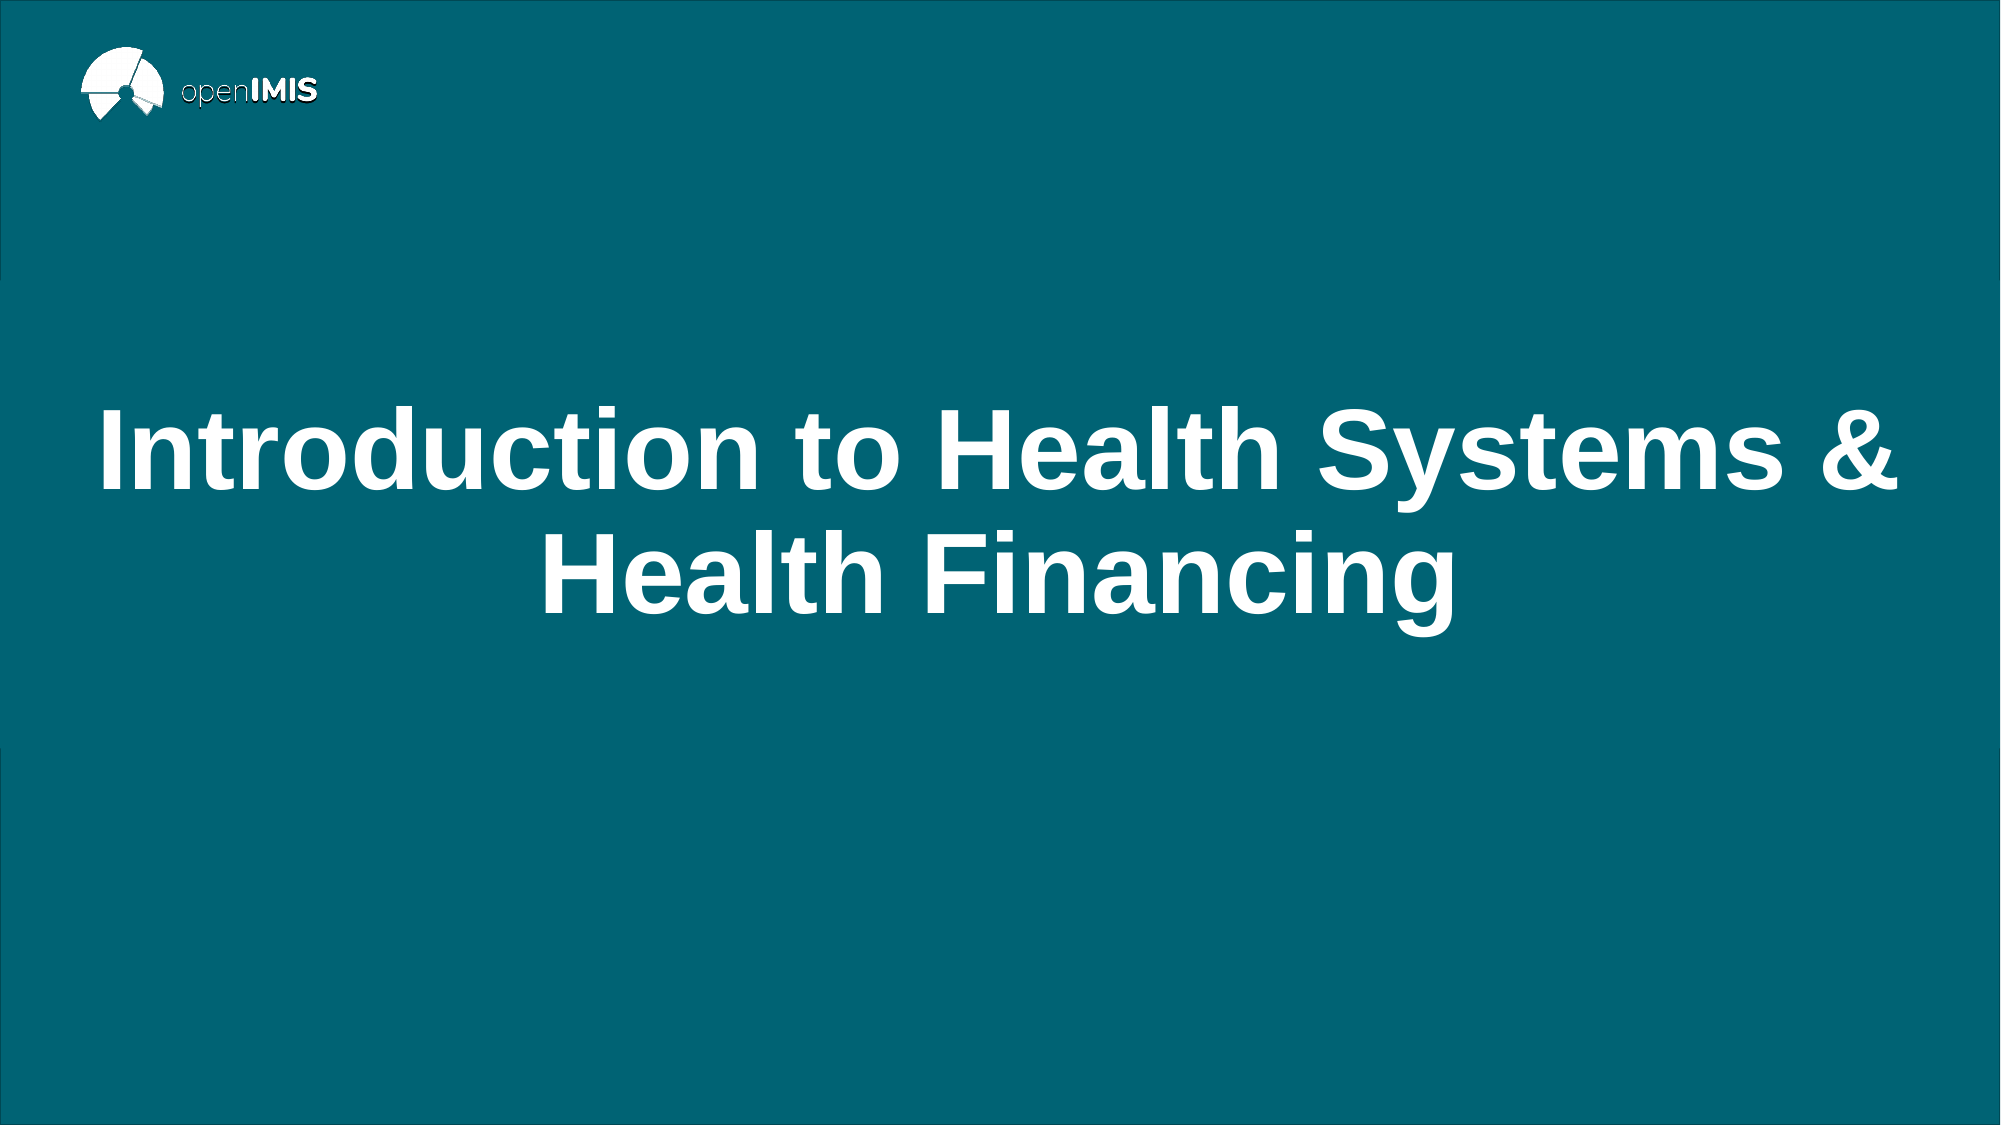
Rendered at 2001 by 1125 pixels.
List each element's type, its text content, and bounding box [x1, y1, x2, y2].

picture [81, 47, 352, 122]
title Introduction to Health Systems & Health Financing [0, 280, 2000, 749]
